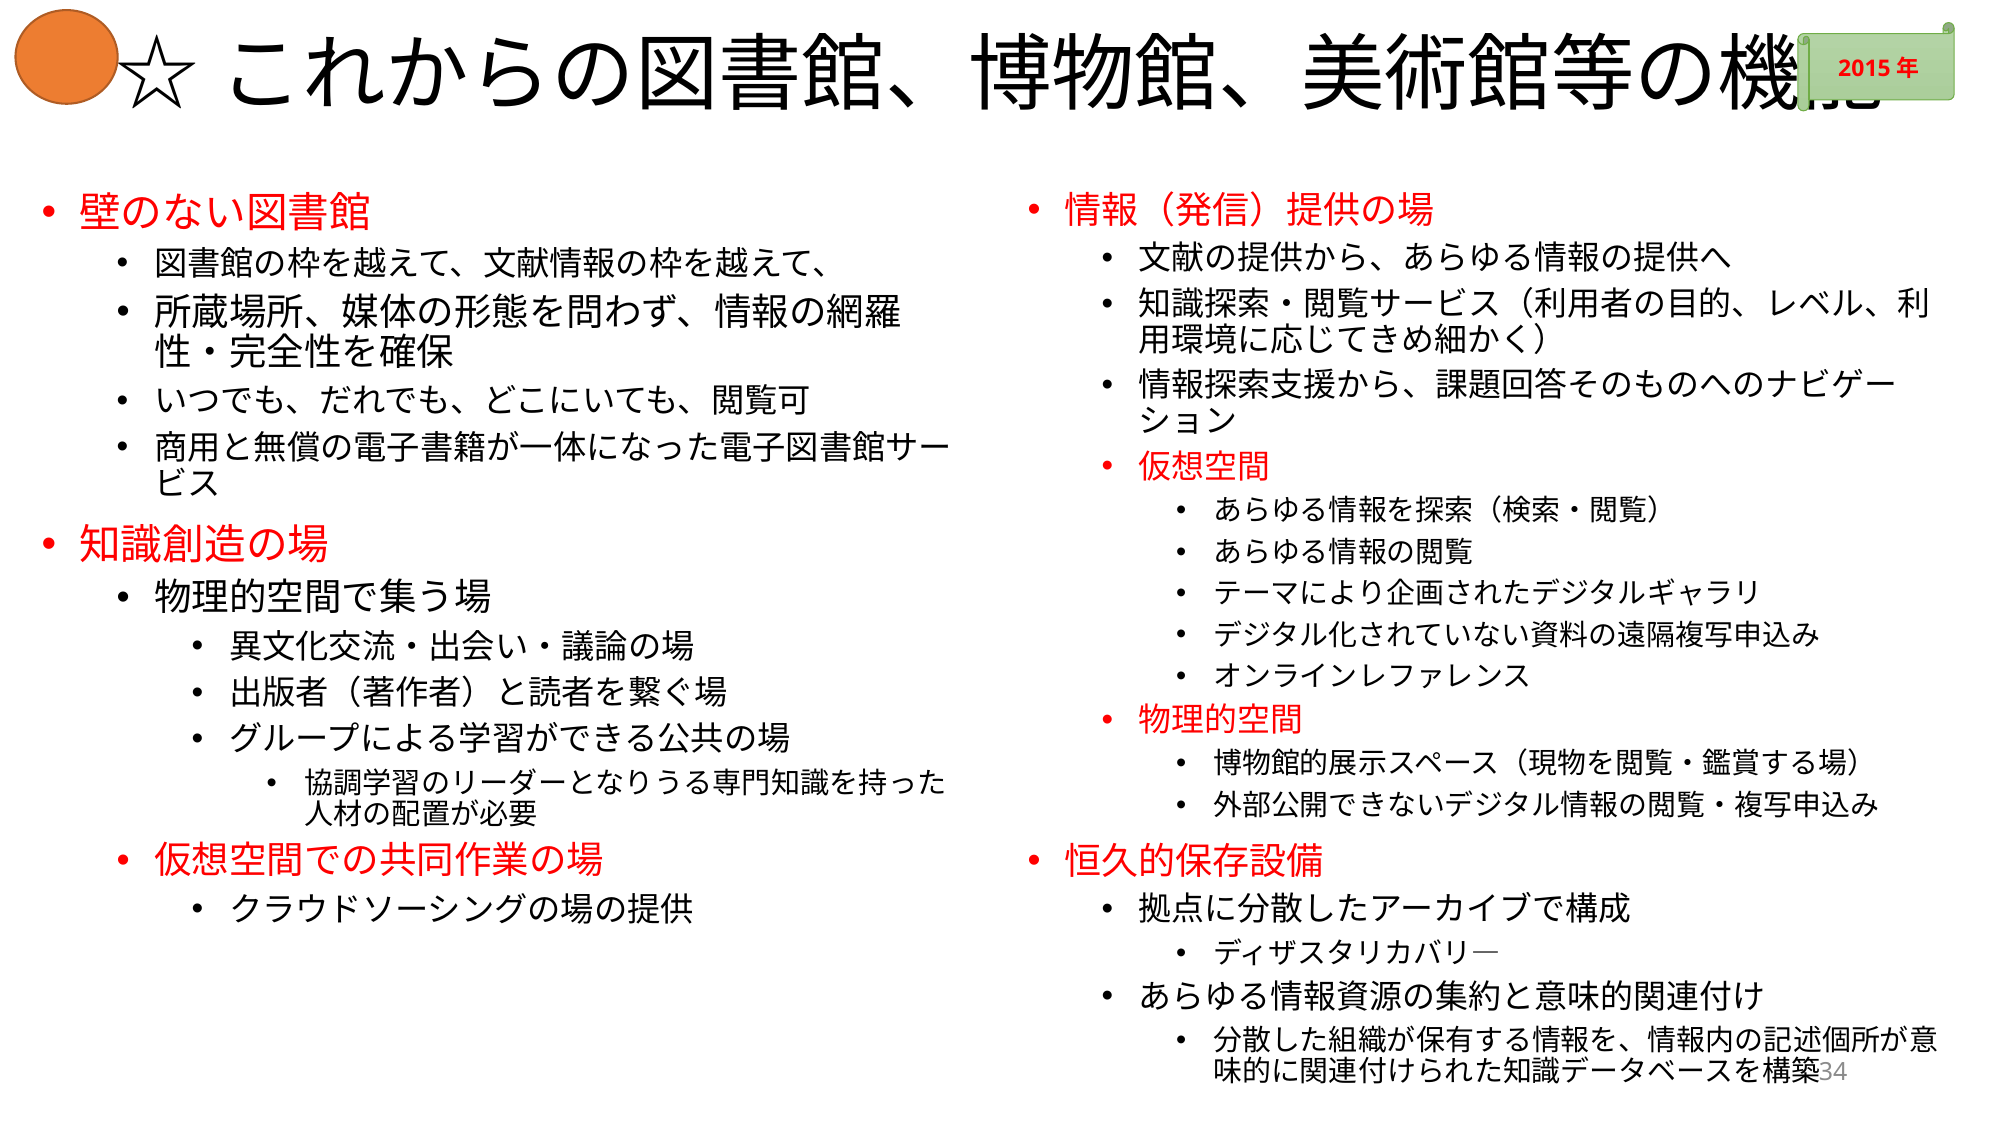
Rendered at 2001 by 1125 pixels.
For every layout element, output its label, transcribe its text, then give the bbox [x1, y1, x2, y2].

title ☆これからの図書館、博物館、美術館等の機能 [0, 0, 2000, 154]
slide_number 34 [1412, 1042, 1863, 1103]
list 情報（発信）提供の場 文献の提供から、あらゆる情報の提供へ 知識探索・閲覧サービス（利用者の目的、レベル、利用環境に応じてきめ細かく） 情報探索支援から、課題回答そのものへのナビゲーション 仮想空間 あらゆる情報を探索（検索・閲覧） あらゆる情報の閲覧 テーマにより企画されたデジタルギャラリ デジタル化されていない資料の遠隔複写申込み オンラインレファレンス 物理的空間 博物館的展示スペース（現物を閲覧・鑑賞する場） 外部公開できないデジタル情報の閲覧・複写申込み 恒久的保存設備 拠点に分散したアーカイブで構成 ディザスタリカバリ― あらゆる情報資源の集約と意味的関連付け 分散した組織が保有する情報を、情報内の記述個所が意味的に関連付けられた知識データベースを構築 [1012, 183, 1972, 1103]
list 壁のない図書館 図書館の枠を越えて、文献情報の枠を越えて、 所蔵場所、媒体の形態を問わず、情報の網羅性・完全性を確保 いつでも、だれでも、どこにいても、閲覧可 商用と無償の電子書籍が一体になった電子図書館サービス 知識創造の場 物理的空間で集う場 異文化交流・出会い・議論の場 出版者（著作者）と読者を繋ぐ場 グループによる学習ができる公共の場 協調学習のリーダーとなりうる専門知識を持った人材の配置が必要 仮想空間での共同作業の場 クラウドソーシングの場の提供 [26, 183, 988, 1103]
text_box [14, 9, 119, 105]
text_box 2015年 [1797, 22, 1955, 112]
